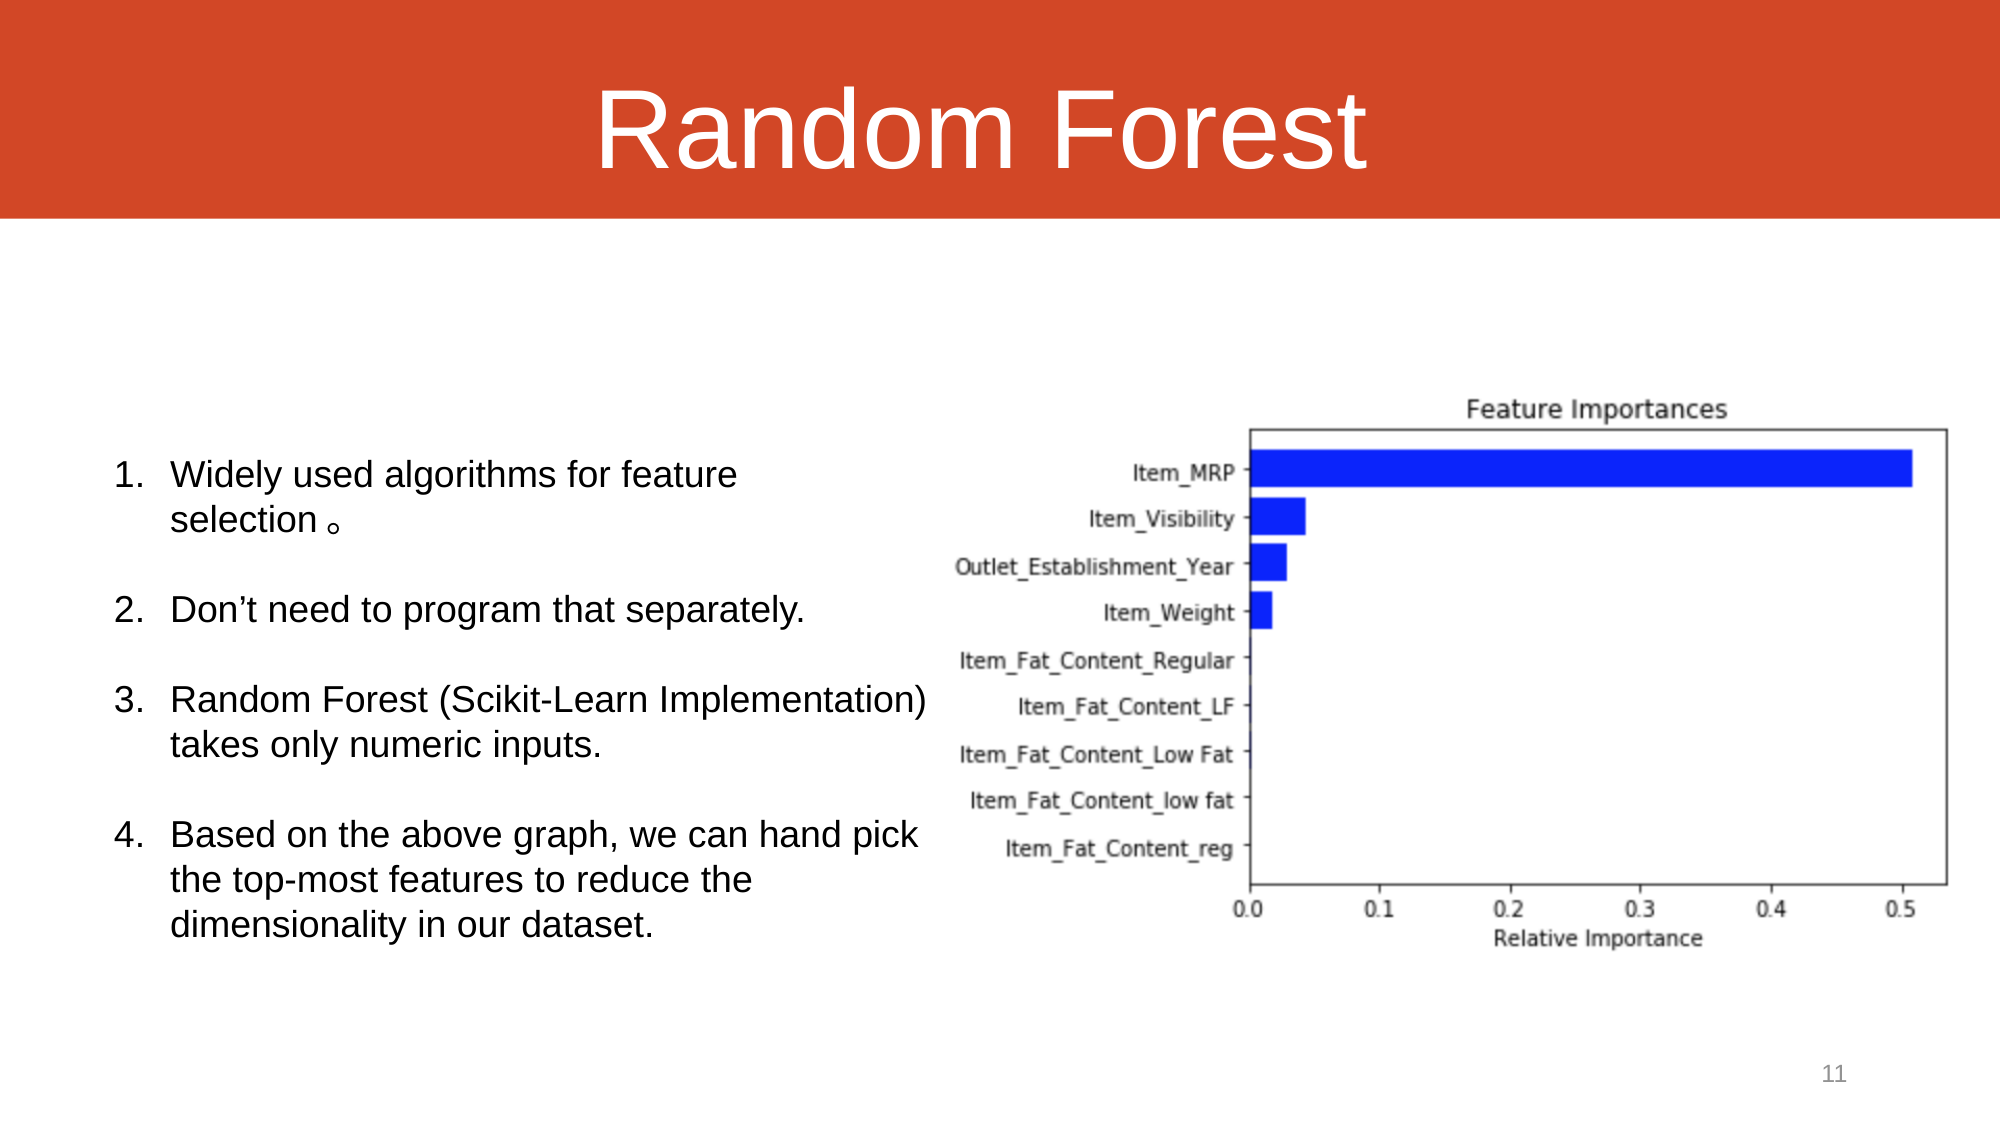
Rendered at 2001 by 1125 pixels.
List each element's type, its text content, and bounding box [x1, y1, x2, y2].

slide_number 11 [1325, 1042, 1863, 1103]
text_box Widely used algorithms for feature selection。 Don’t need to program that separately. Random Forest (Scikit-Learn Implementation) takes only numeric inputs. Based on the above graph, we can hand pick the top-most features to reduce the dimensionality in our dataset. [99, 442, 947, 952]
title Random Forest [99, 0, 1863, 199]
picture [947, 388, 1975, 966]
